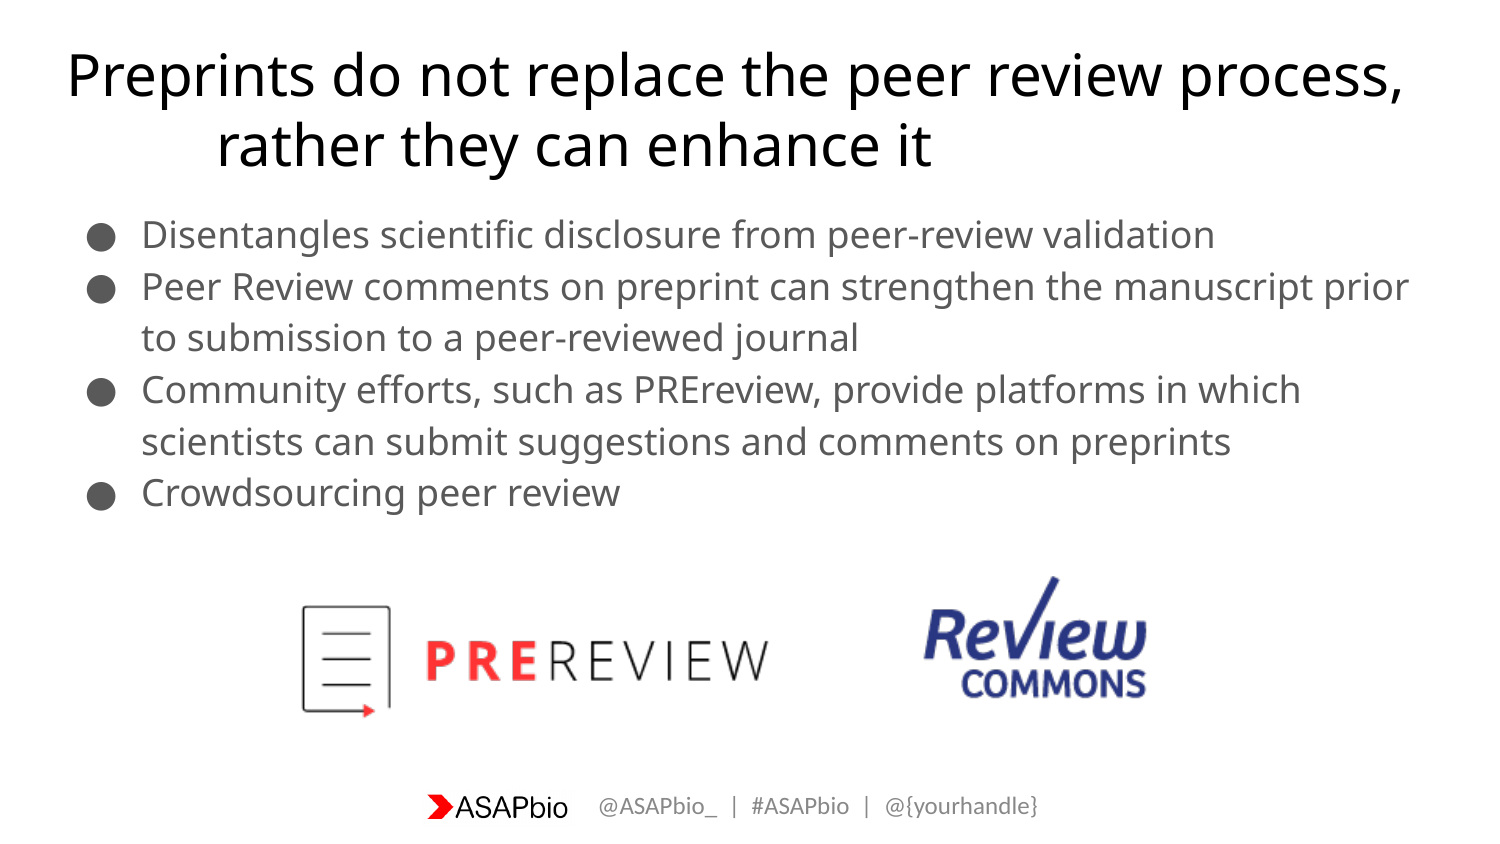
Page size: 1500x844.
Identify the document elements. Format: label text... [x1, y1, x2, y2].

title Preprints do not replace the peer review process, rather they can enhance it [51, 23, 1449, 178]
list Disentangles scientific disclosure from peer-review validation Peer Review comments on preprint can strengthen the manuscript prior to submission to a peer-reviewed journal Community efforts, such as PREreview, provide platforms in which scientists can submit suggestions and comments on preprints Crowdsourcing peer review [51, 189, 1449, 750]
picture [300, 605, 770, 719]
picture [920, 575, 1152, 703]
picture [420, 787, 575, 827]
